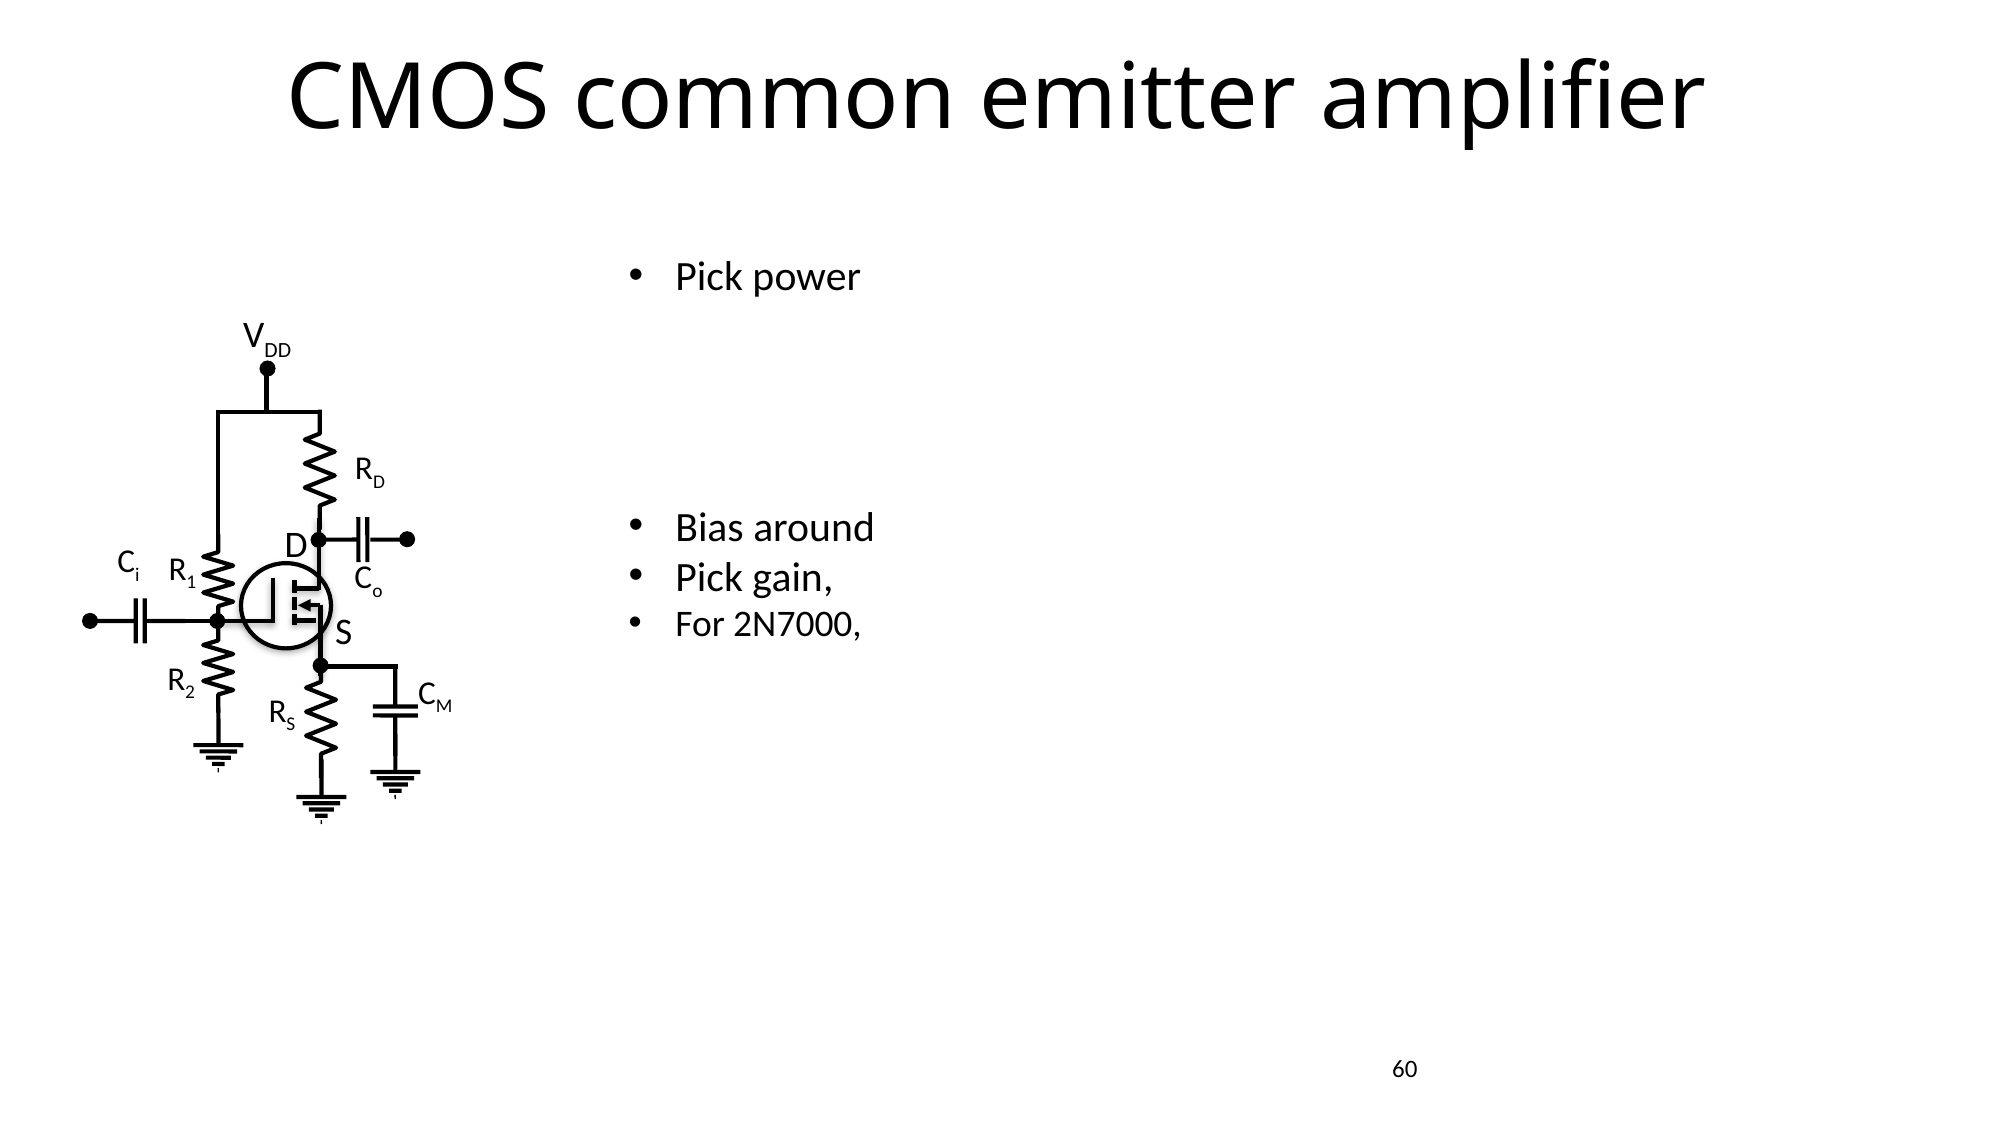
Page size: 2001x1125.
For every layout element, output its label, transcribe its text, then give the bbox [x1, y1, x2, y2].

text_box CMOS common emitter amplifier [41, 29, 1953, 155]
slide_number 60 [1074, 733, 1425, 1125]
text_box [82, 302, 475, 822]
